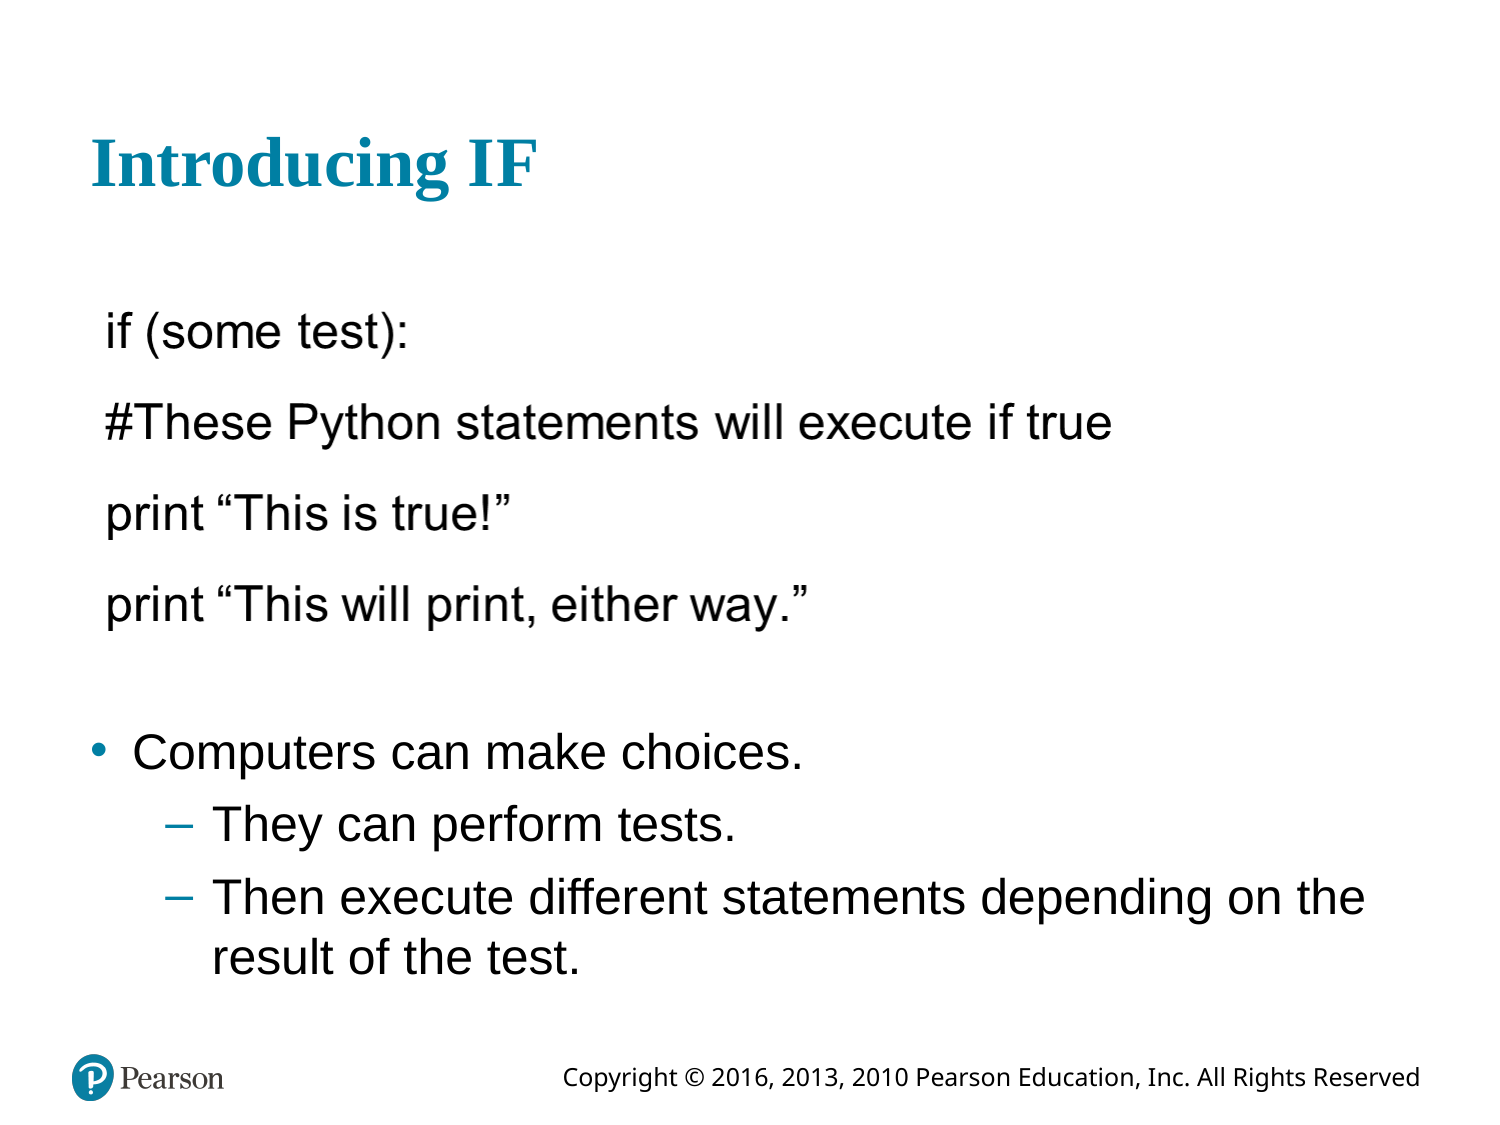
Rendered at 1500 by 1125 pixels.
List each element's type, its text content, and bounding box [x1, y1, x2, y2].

picture [72, 1087, 83, 1101]
list Computers can make choices. They can perform tests. Then execute different statements depending on the result of the test. [75, 704, 1425, 992]
title Introducing I F [75, 0, 1425, 216]
picture [74, 284, 1143, 664]
picture [72, 1054, 88, 1070]
picture [80, 1063, 106, 1088]
picture [98, 1054, 224, 1101]
